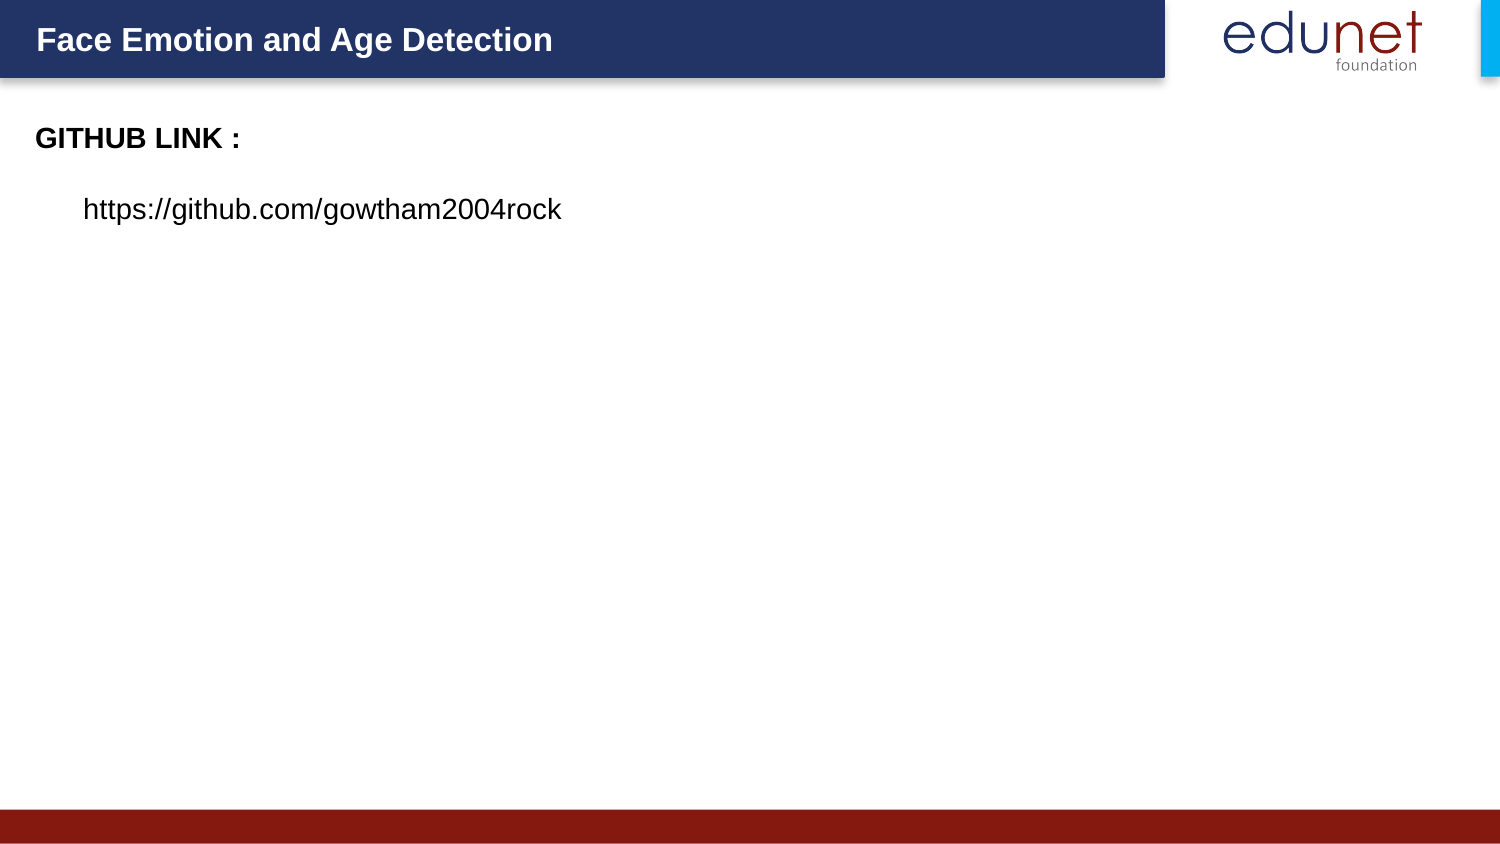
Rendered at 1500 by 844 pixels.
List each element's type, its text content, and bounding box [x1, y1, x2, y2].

text_box https://github.com/gowtham2004rock [68, 183, 829, 233]
picture [1219, 8, 1424, 75]
text_box GITHUB LINK : [20, 112, 780, 162]
